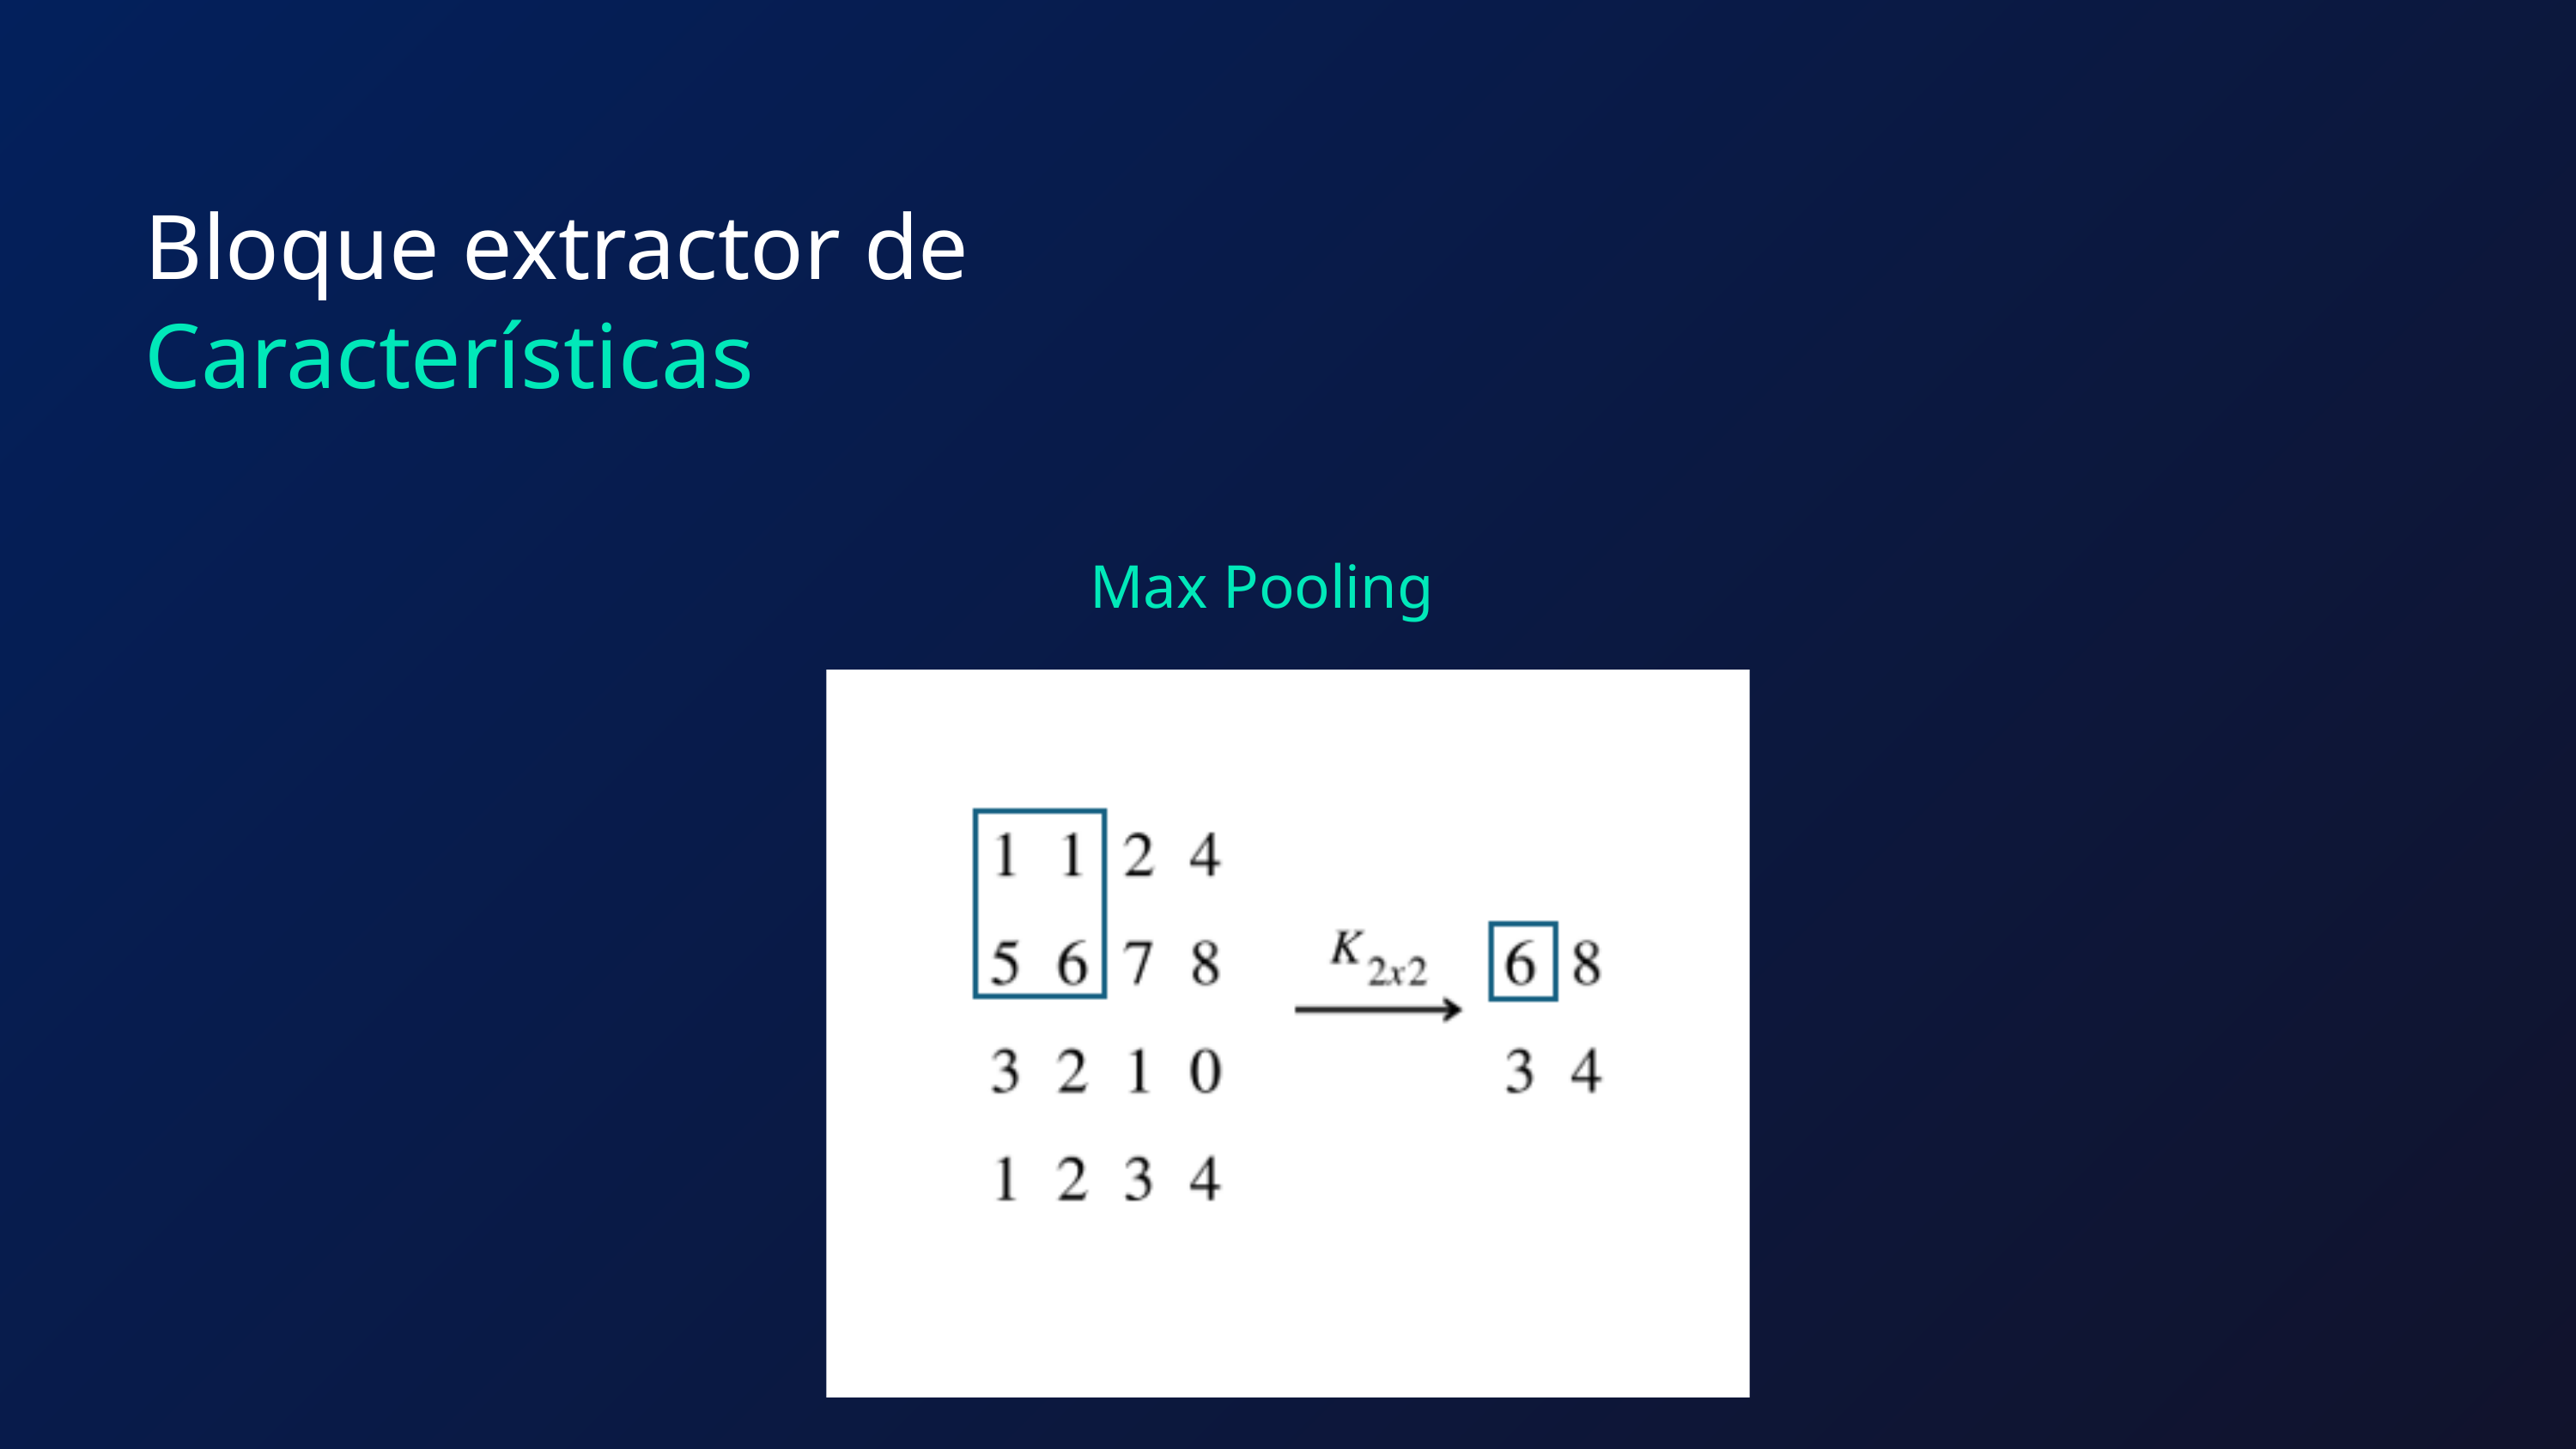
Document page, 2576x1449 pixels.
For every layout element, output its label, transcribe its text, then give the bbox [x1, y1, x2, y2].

text_box Características [144, 282, 1289, 407]
text_box Bloque extractor de [144, 173, 1126, 282]
text_box [826, 670, 1750, 1397]
text_box Max Pooling [1090, 537, 1486, 620]
